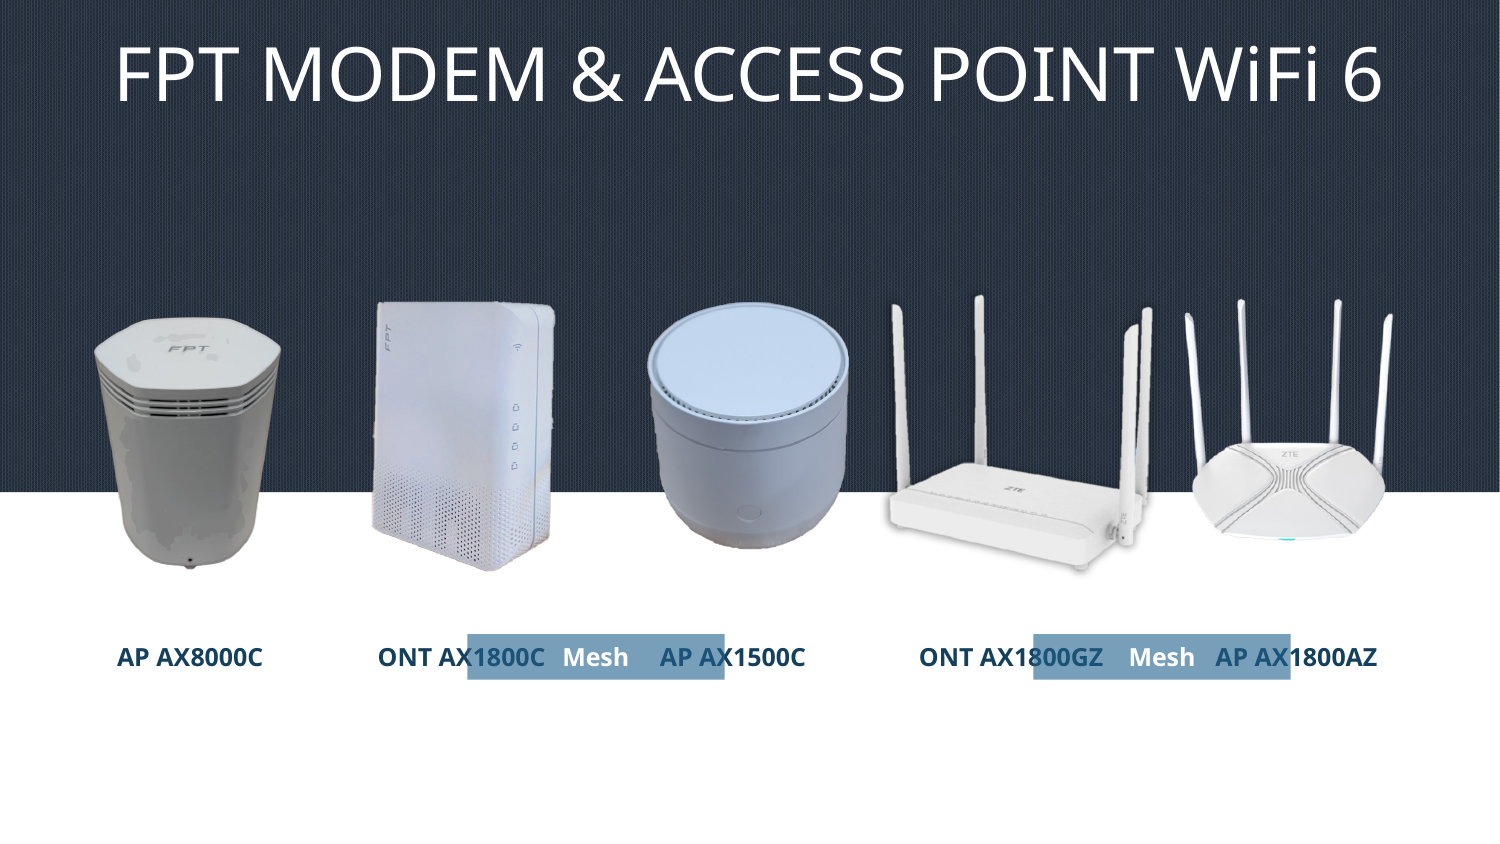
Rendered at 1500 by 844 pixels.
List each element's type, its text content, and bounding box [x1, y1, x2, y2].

text_box AP AX1500C [725, 634, 821, 679]
picture [48, 284, 1439, 583]
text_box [1033, 634, 1291, 680]
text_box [467, 634, 725, 680]
text_box AP AX8000C [102, 634, 279, 679]
text_box ONT AX1800GZ [904, 634, 1033, 679]
text_box ONT AX1800C [362, 634, 467, 679]
text_box FPT MODEM & ACCESS POINT WiFi 6 [99, 18, 1401, 124]
text_box AP AX1800AZ [1291, 634, 1393, 679]
